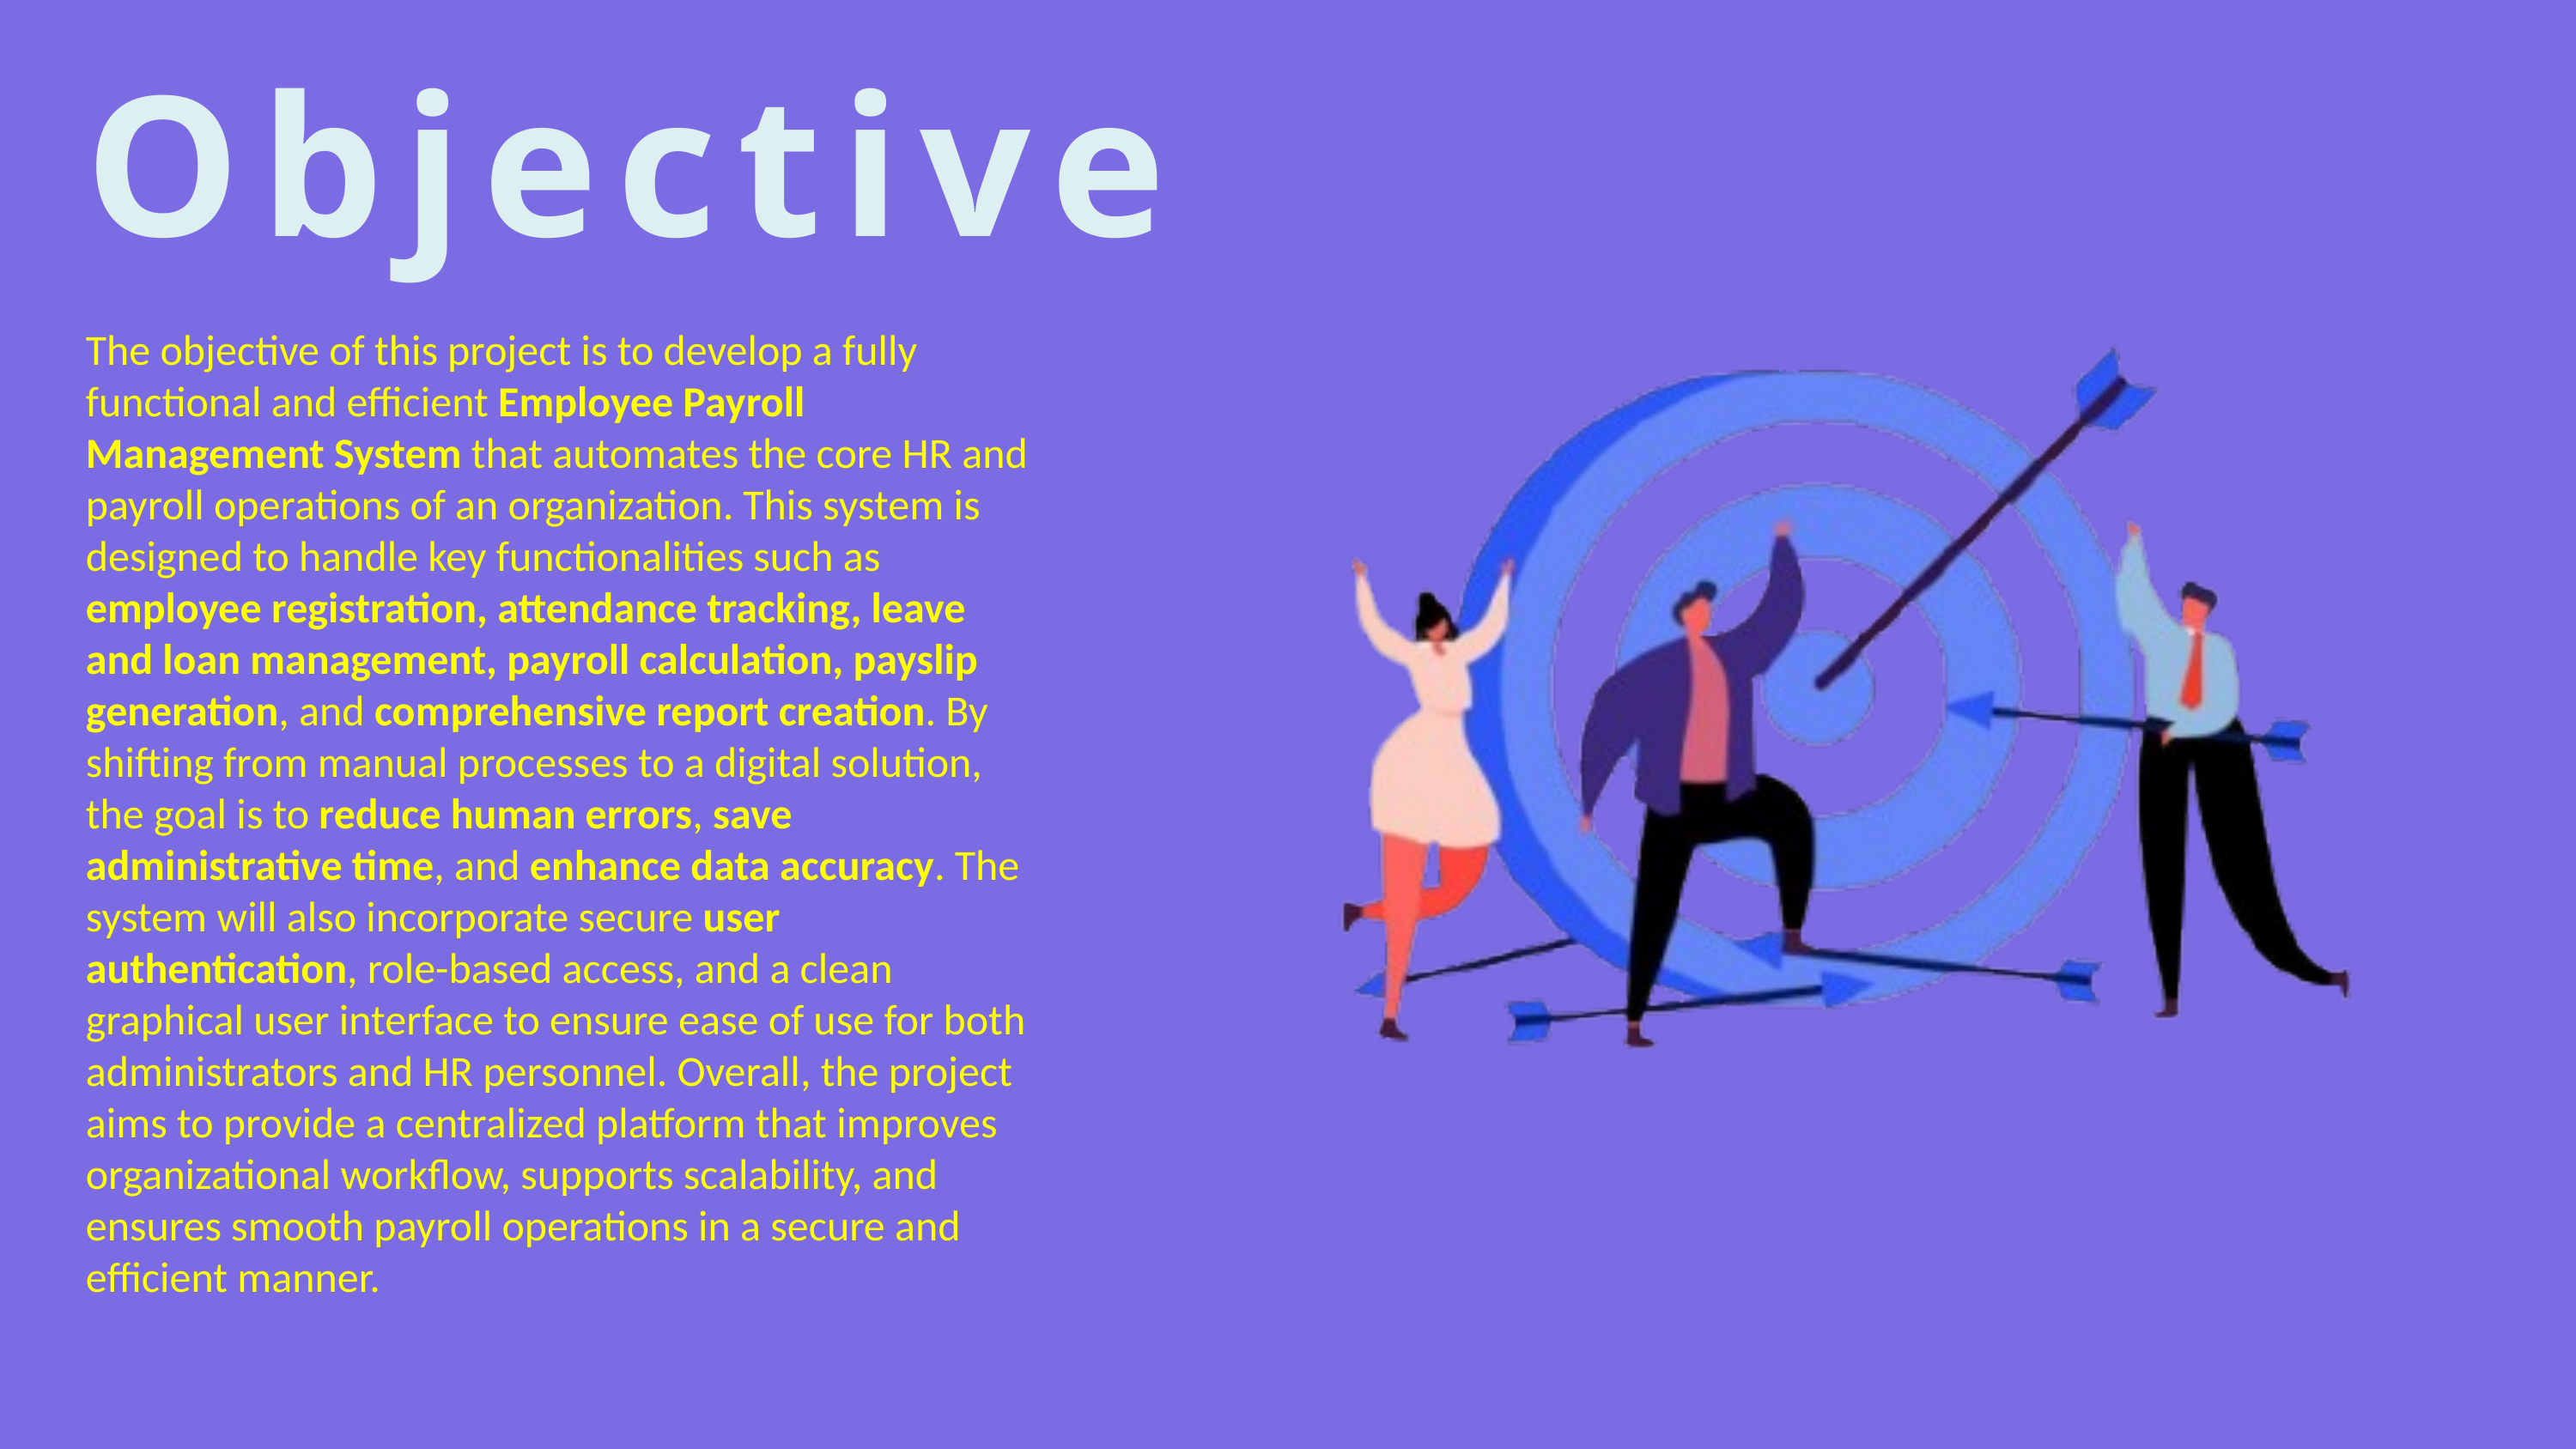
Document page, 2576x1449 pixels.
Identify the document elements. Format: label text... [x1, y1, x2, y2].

text_box The objective of this project is to develop a fully functional and efficient Employee Payroll Management System that automates the core HR and payroll operations of an organization. This system is designed to handle key functionalities such as employee registration, attendance tracking, leave and loan management, payroll calculation, payslip generation, and comprehensive report creation. By shifting from manual processes to a digital solution, the goal is to reduce human errors, save administrative time, and enhance data accuracy. The system will also incorporate secure user authentication, role-based access, and a clean graphical user interface to ensure ease of use for both administrators and HR personnel. Overall, the project aims to provide a centralized platform that improves organizational workflow, supports scalability, and ensures smooth payroll operations in a secure and efficient manner. [85, 322, 778, 1301]
picture [783, 58, 2576, 1337]
text_box Objective [85, 58, 781, 276]
